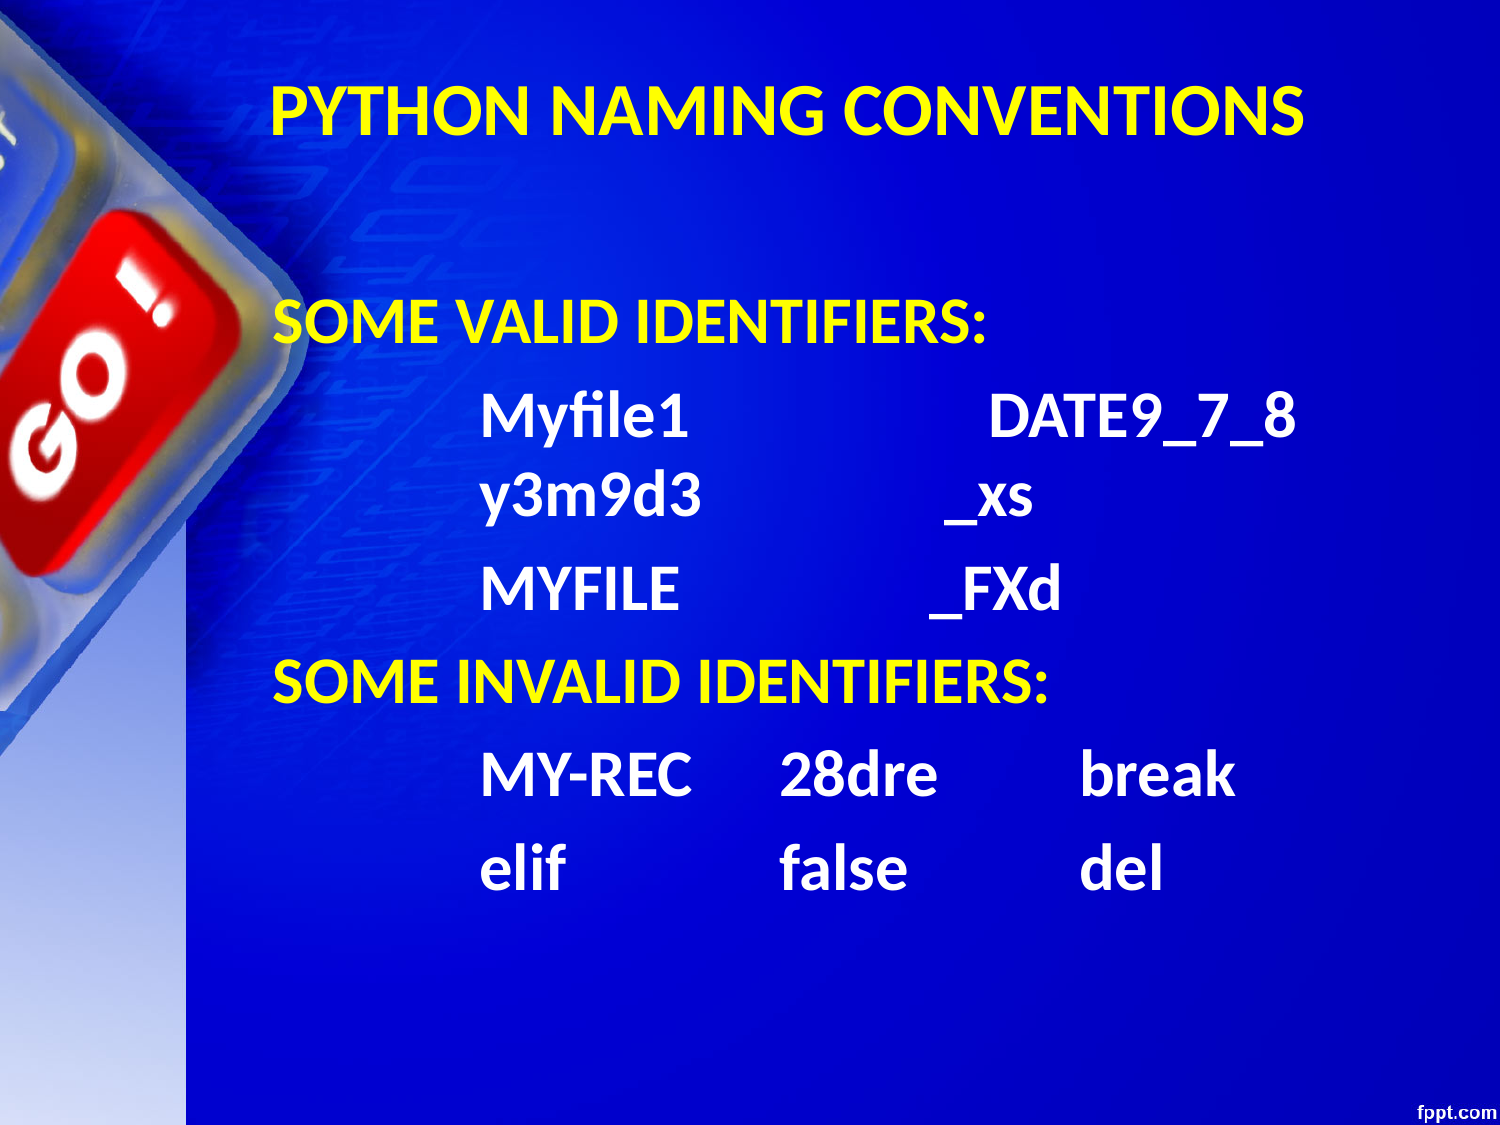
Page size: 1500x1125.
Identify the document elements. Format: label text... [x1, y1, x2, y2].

list SOME VALID IDENTIFIERS: Myfile1 DATE9_7_8 y3m9d3 _xs MYFILE _FXd SOME INVALID IDENTIFIERS: MY-REC 28dre break elif false del [257, 269, 1454, 1067]
picture [0, 0, 1500, 1125]
title PYTHON NAMING CONVENTIONS [117, 46, 1477, 164]
